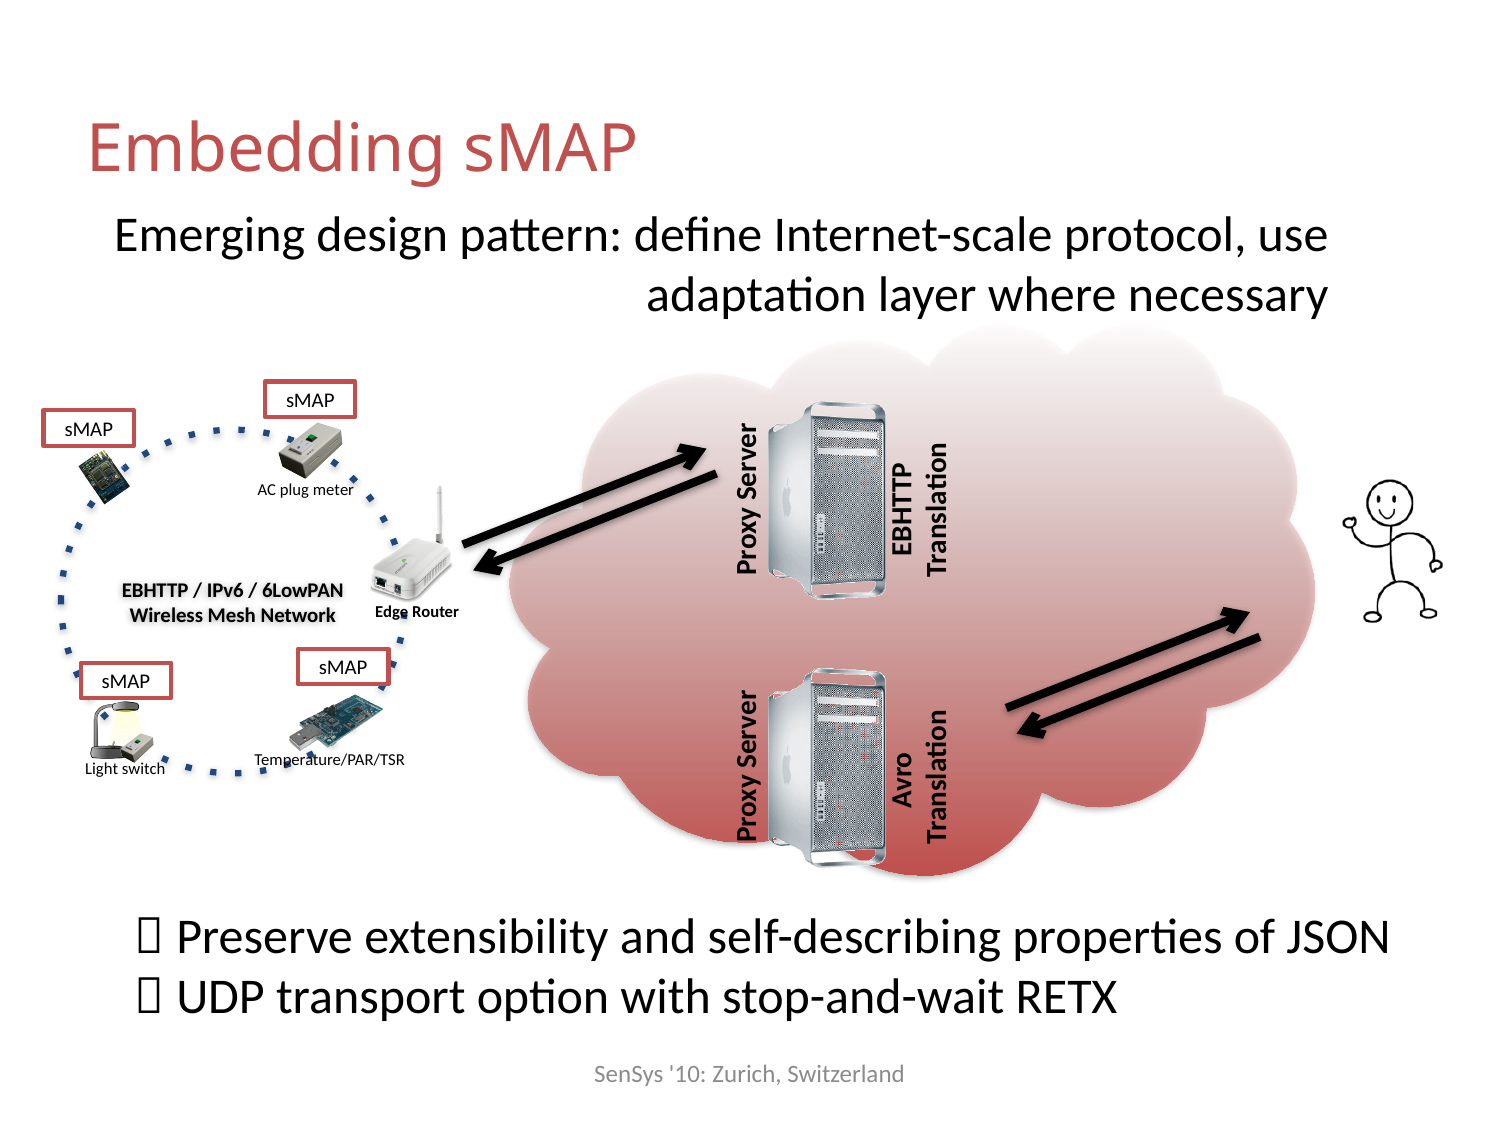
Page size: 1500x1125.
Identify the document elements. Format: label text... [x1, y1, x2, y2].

text_box  Preserve extensibility and self-describing properties of JSON  UDP transport option with stop-and-wait RETX [120, 904, 1444, 1032]
footer SenSys '10: Zurich, Switzerland [512, 1042, 988, 1103]
text_box Embedding sMAP [71, 97, 655, 193]
text_box Emerging design pattern: define Internet-scale protocol, use adaptation layer where necessary [91, 193, 1344, 320]
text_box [43, 322, 1444, 897]
